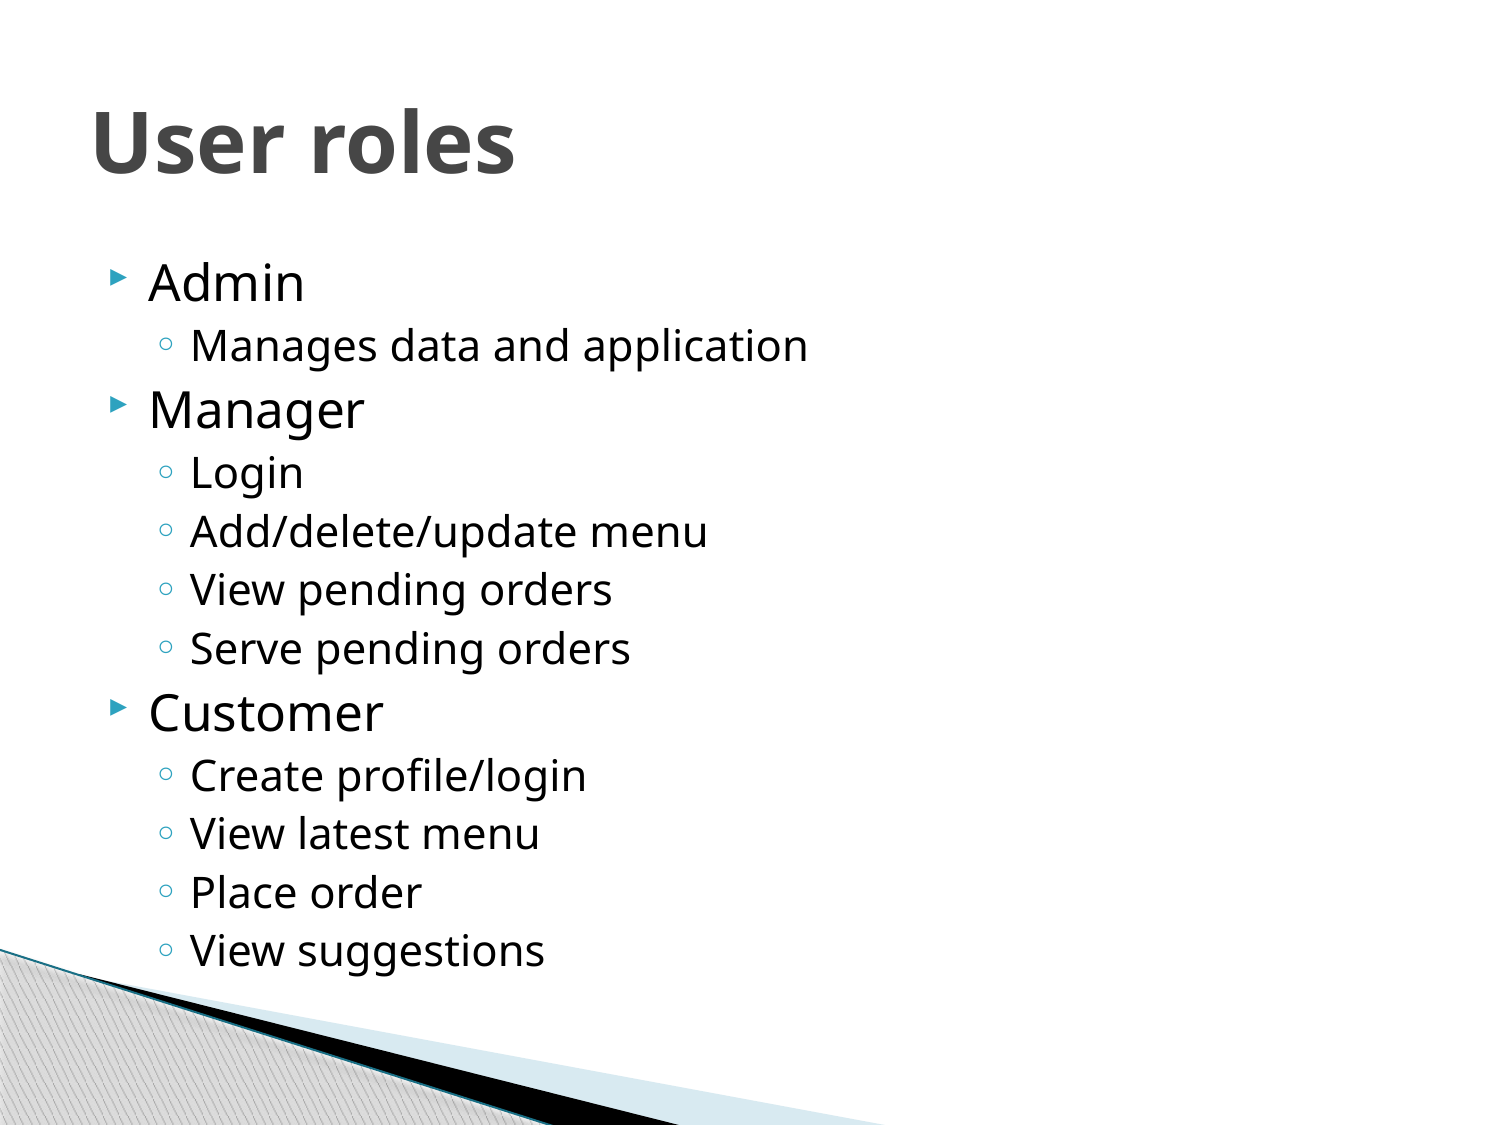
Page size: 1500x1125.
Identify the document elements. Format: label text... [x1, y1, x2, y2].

title User roles [75, 45, 1425, 233]
list Admin Manages data and application Manager Login Add/delete/update menu View pending orders Serve pending orders Customer Create profile/login View latest menu Place order View suggestions [75, 243, 1425, 986]
